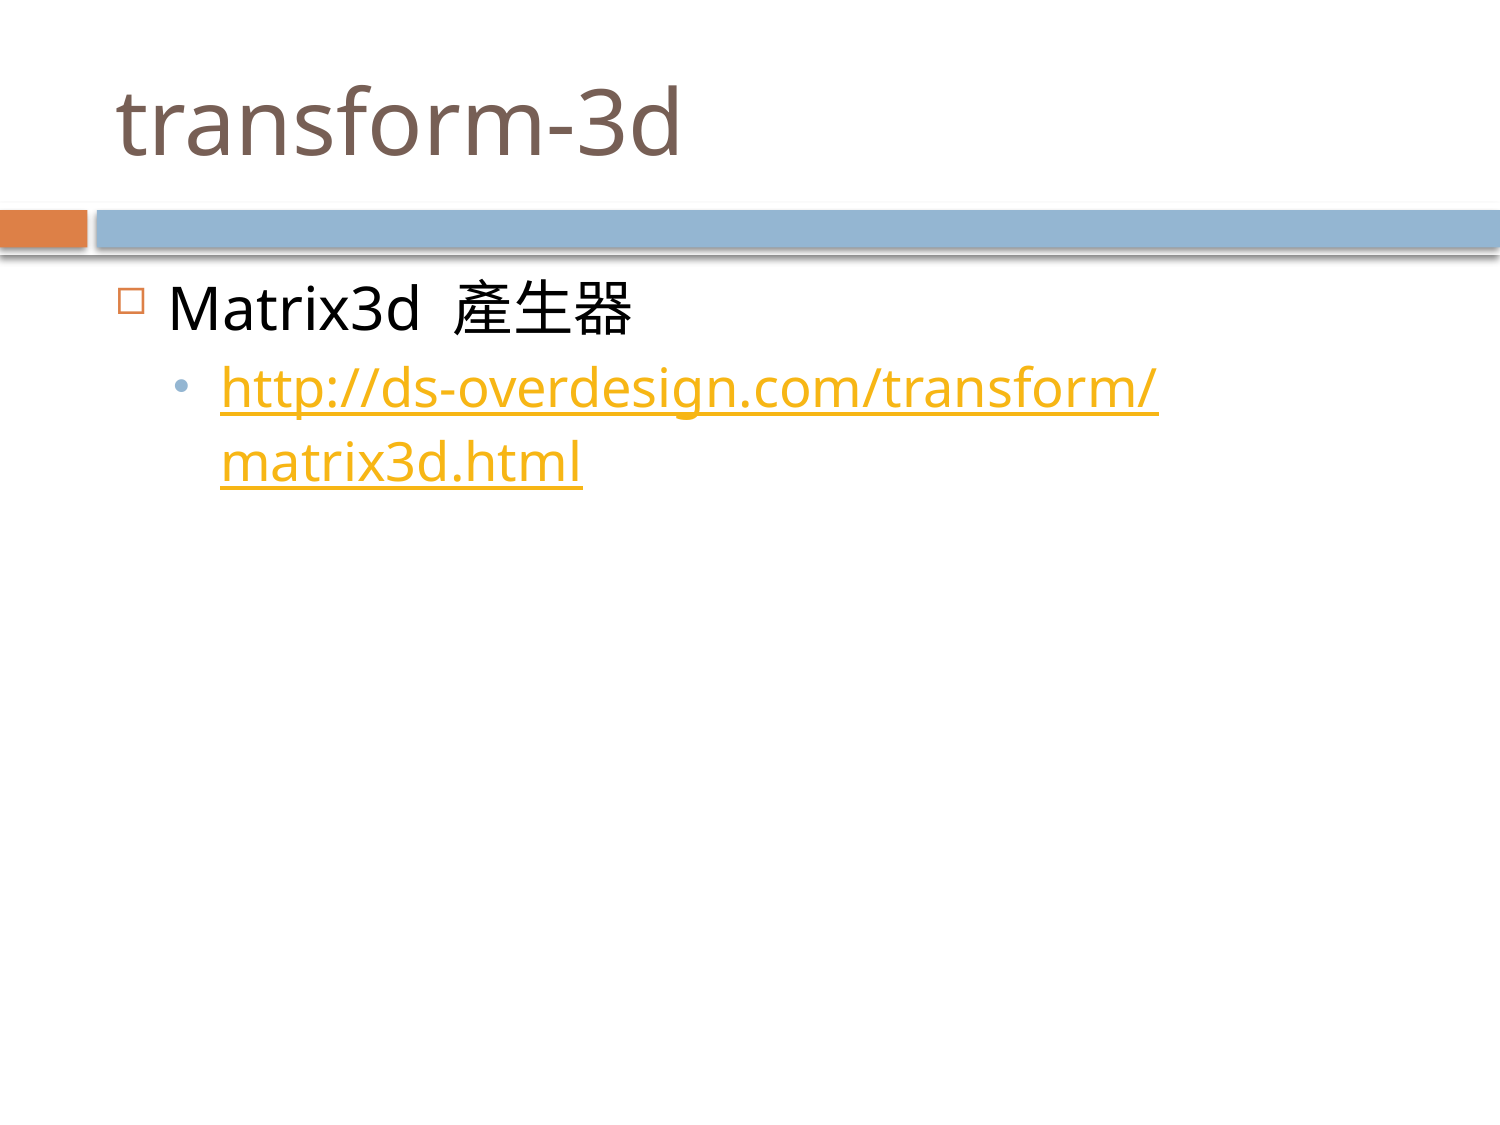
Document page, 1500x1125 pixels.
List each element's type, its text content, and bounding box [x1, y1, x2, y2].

title transform-3d [100, 37, 1438, 200]
list Matrix3d 產生器 http://ds-overdesign.com/transform/matrix3d.html [100, 262, 1438, 1000]
